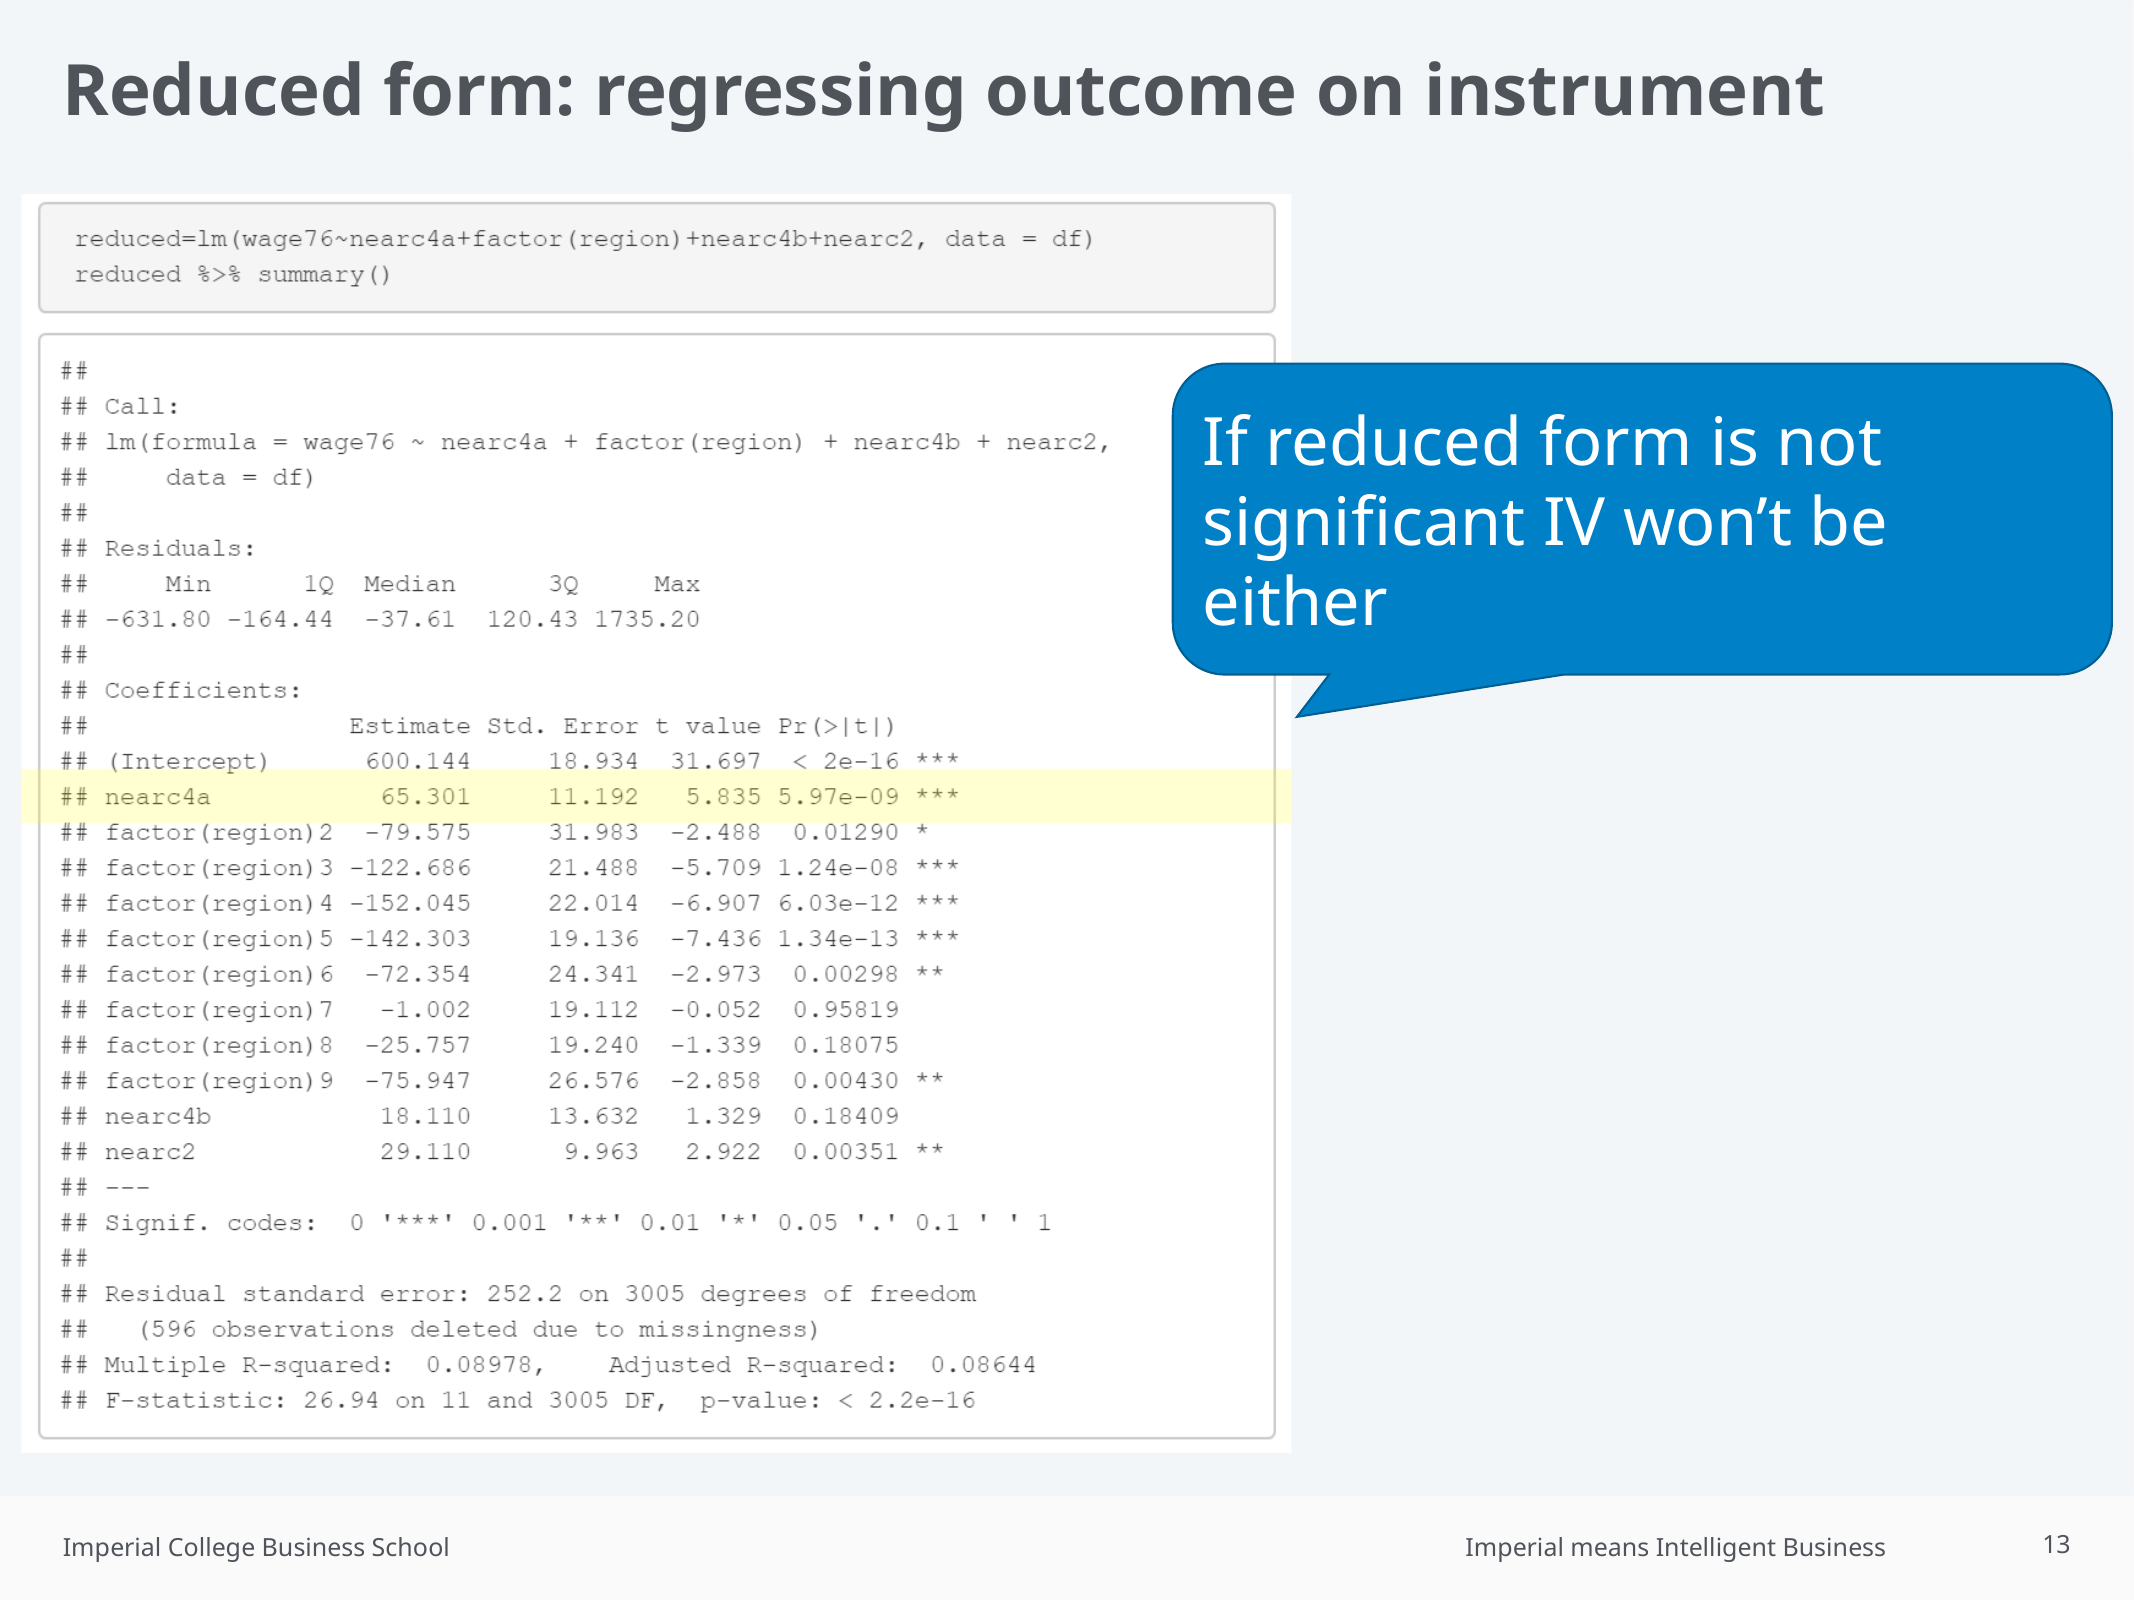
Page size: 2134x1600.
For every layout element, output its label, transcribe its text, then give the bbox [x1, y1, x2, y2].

title Reduced form: regressing outcome on instrument [62, 50, 2071, 195]
picture [21, 194, 1292, 1453]
text_box If reduced form is not significant IV won’t be either [1292, 362, 2113, 719]
